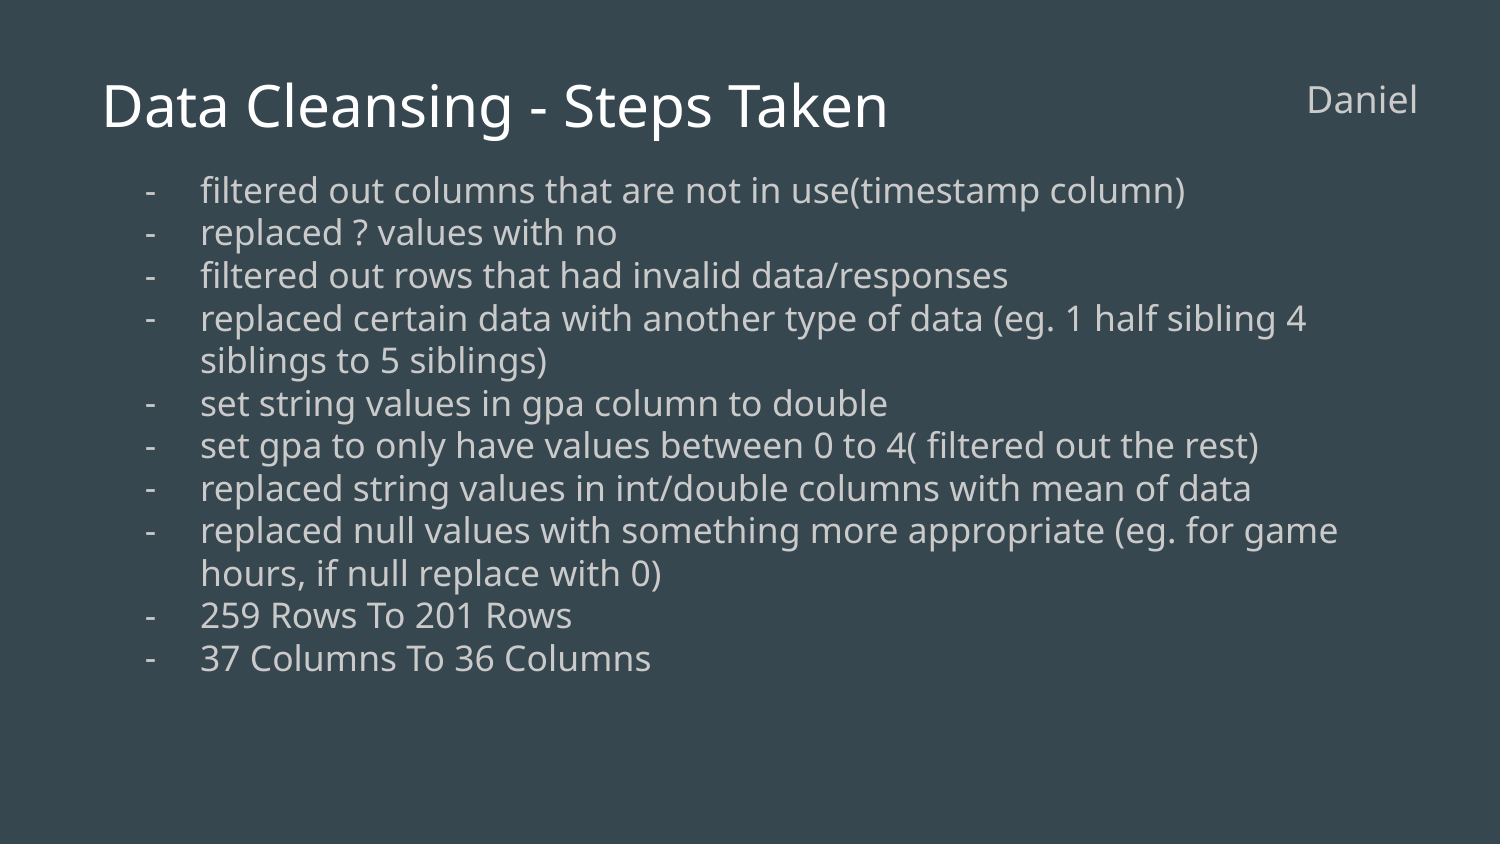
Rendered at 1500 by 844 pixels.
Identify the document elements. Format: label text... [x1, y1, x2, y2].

text_box filtered out columns that are not in use(timestamp column) replaced ? values with no filtered out rows that had invalid data/responses replaced certain data with another type of data (eg. 1 half sibling 4 siblings to 5 siblings) set string values in gpa column to double set gpa to only have values between 0 to 4( filtered out the rest) replaced string values in int/double columns with mean of data replaced null values with something more appropriate (eg. for game hours, if null replace with 0) 259 Rows To 201 Rows 37 Columns To 36 Columns [110, 152, 1420, 694]
title Data Cleansing - Steps Taken [47, 33, 944, 175]
text_box Daniel [1291, 61, 1500, 137]
